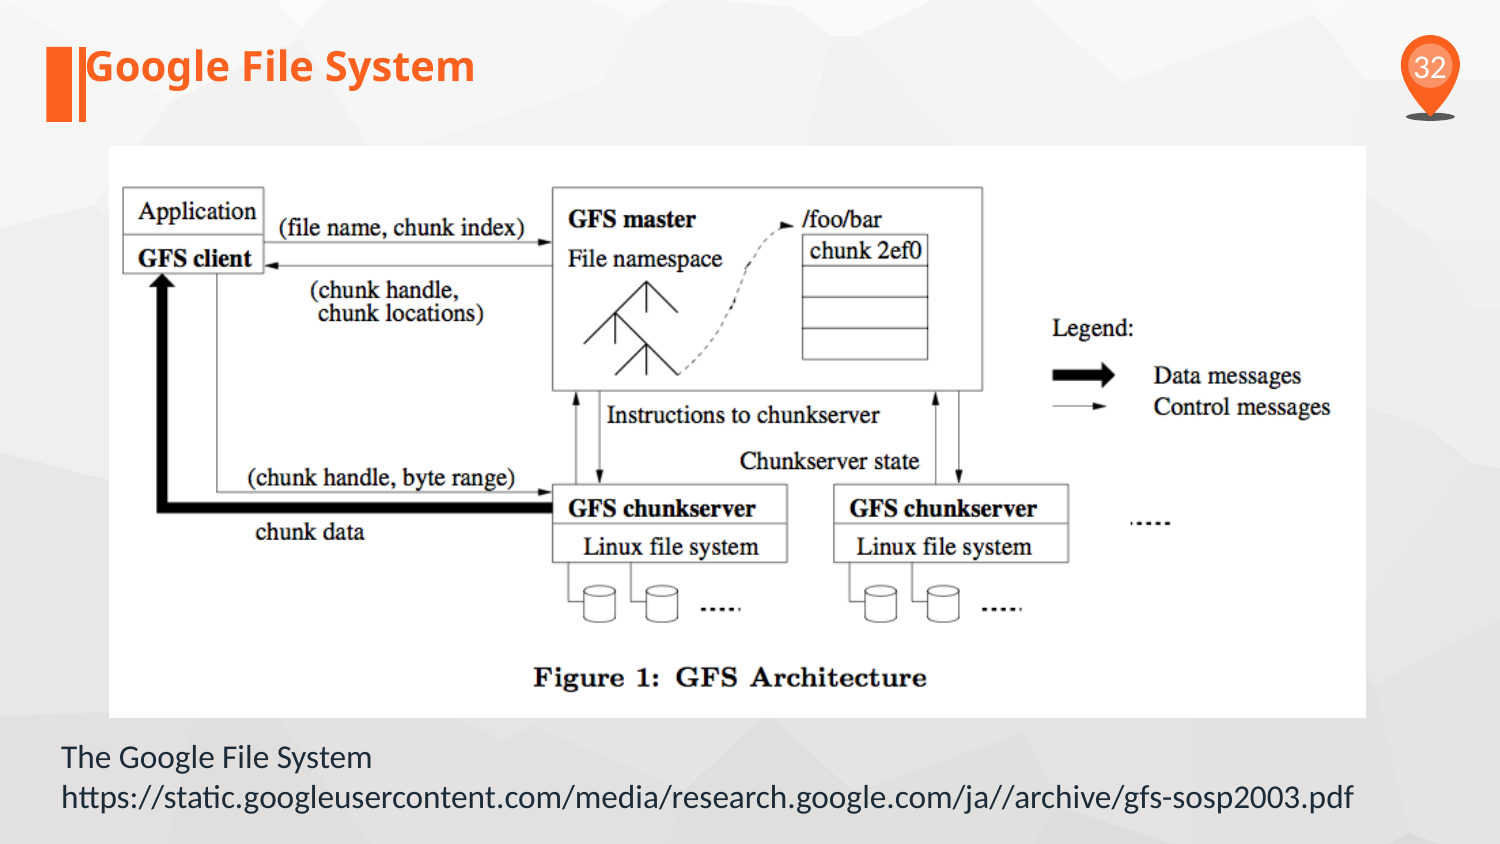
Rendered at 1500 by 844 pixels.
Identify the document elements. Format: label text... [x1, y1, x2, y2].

slide_number 32 [1254, 42, 1500, 88]
text_box [44, 45, 74, 124]
text_box The Google File System https://static.googleusercontent.com/media/research.google.com/ja//archive/gfs-sosp2003.pdf [46, 727, 1442, 823]
picture [0, 0, 1500, 844]
text_box Google File System [69, 32, 492, 97]
